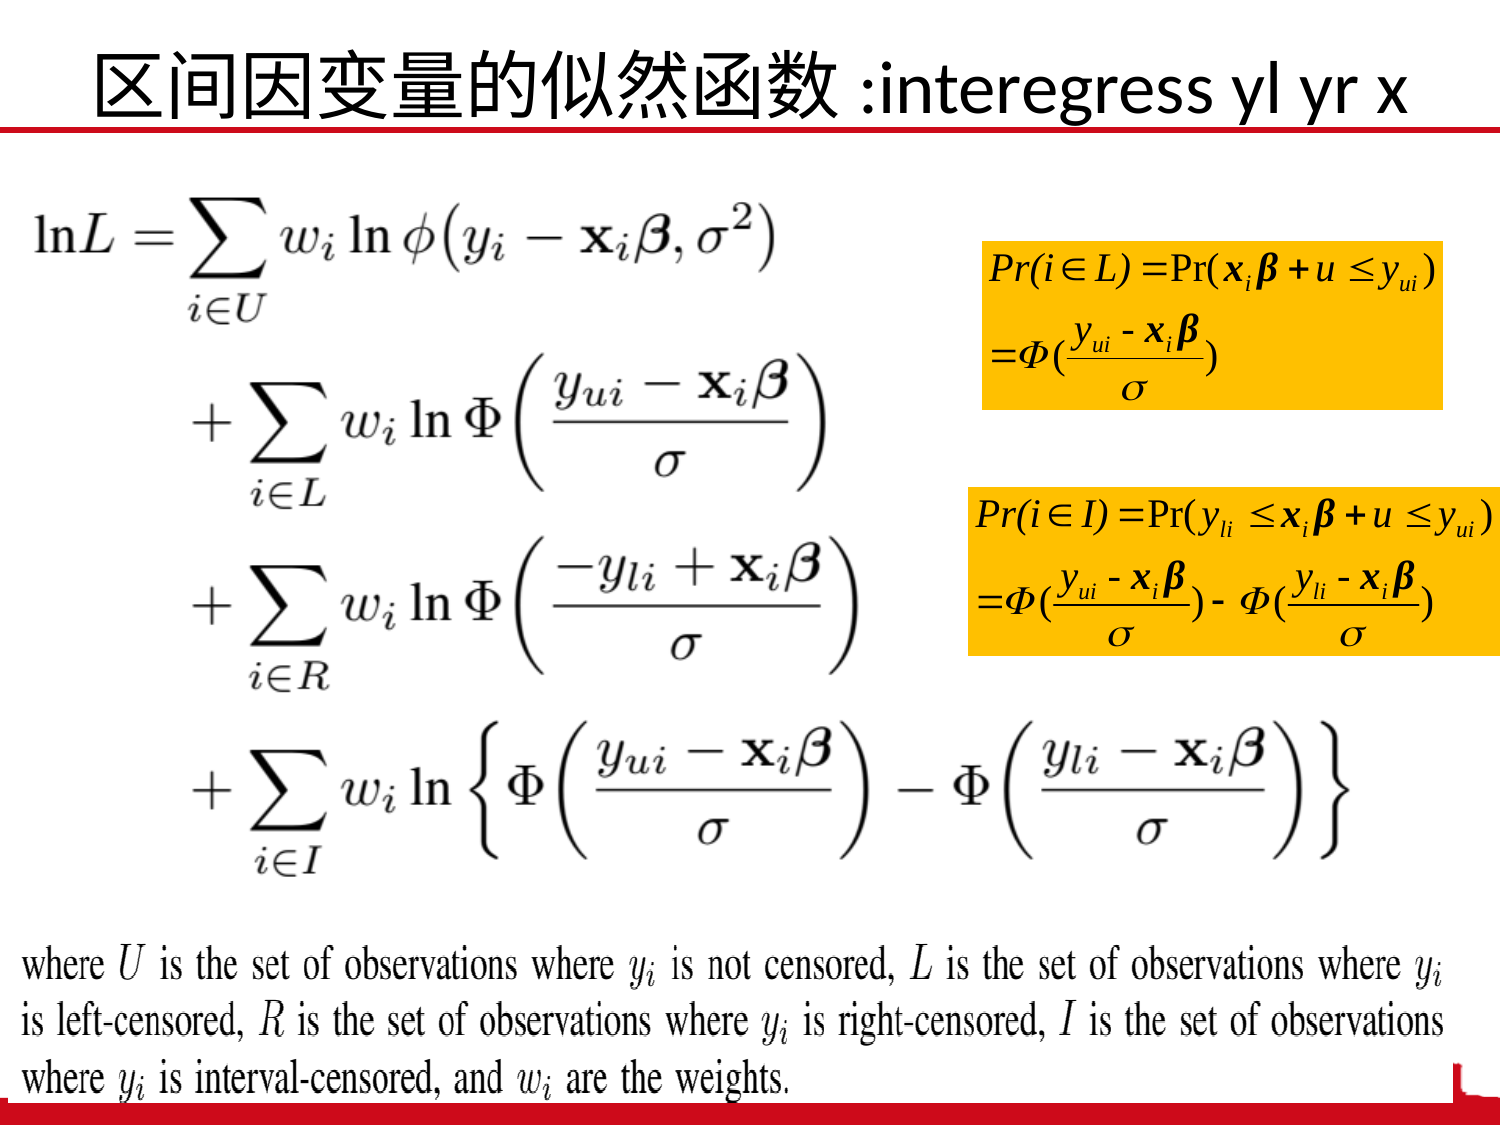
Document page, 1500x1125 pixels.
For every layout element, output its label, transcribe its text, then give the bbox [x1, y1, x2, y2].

text_box 区间因变量的似然函数:interegress yl yr x [0, 31, 1500, 137]
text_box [981, 240, 1443, 410]
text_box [968, 487, 1500, 657]
picture [0, 929, 1500, 1125]
picture [8, 176, 1395, 891]
